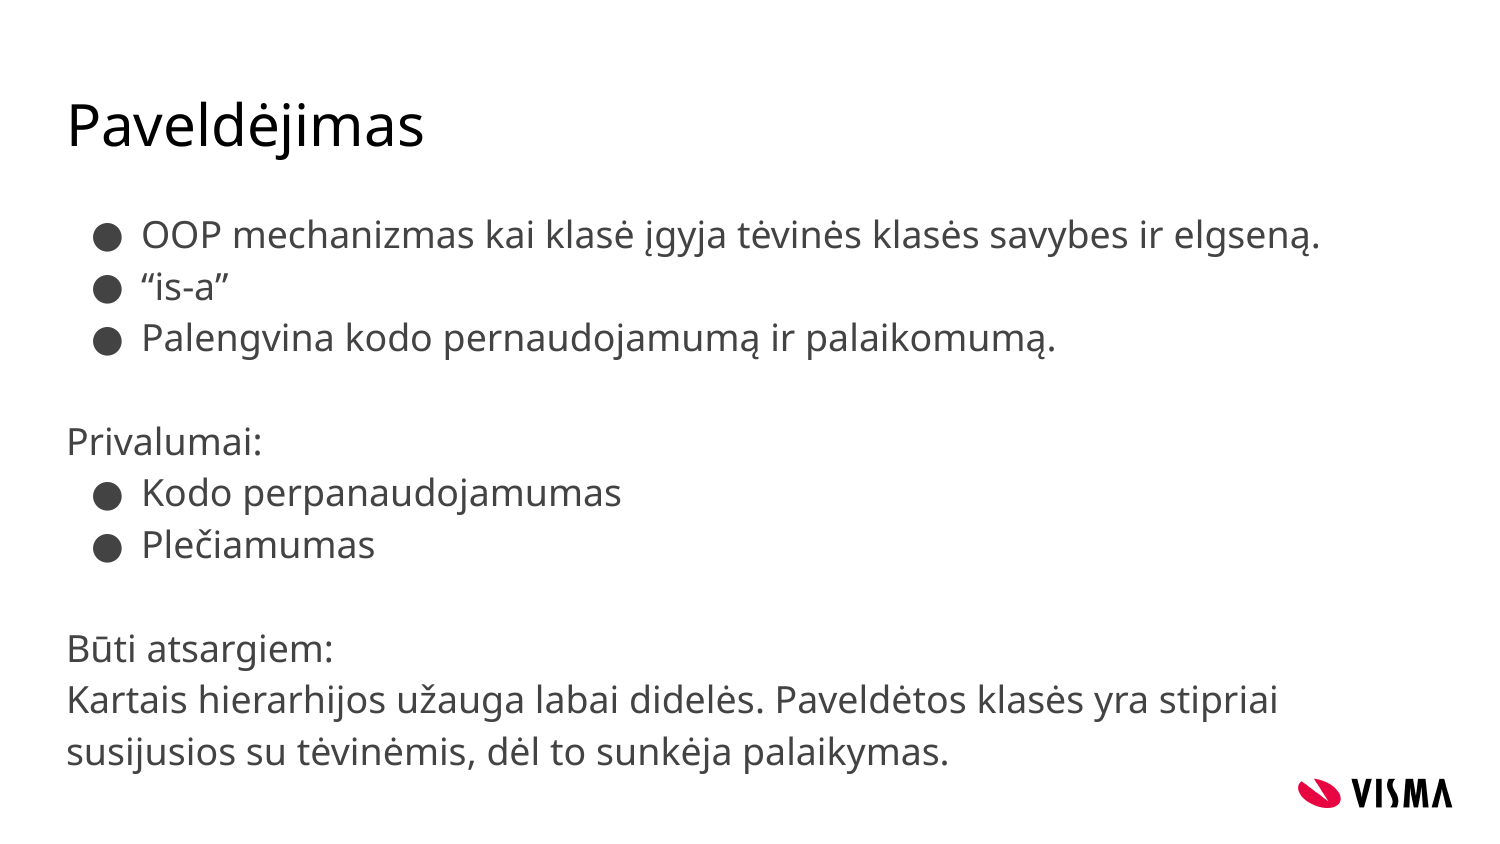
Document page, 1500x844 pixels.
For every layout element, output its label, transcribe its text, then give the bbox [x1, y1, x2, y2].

list OOP mechanizmas kai klasė įgyja tėvinės klasės savybes ir elgseną. “is-a” Palengvina kodo pernaudojamumą ir palaikomumą. Privalumai: Kodo perpanaudojamumas Plečiamumas Būti atsargiem: Kartais hierarhijos užauga labai didelės. Paveldėtos klasės yra stipriai susijusios su tėvinėmis, dėl to sunkėja palaikymas. [51, 189, 1449, 750]
picture [1280, 756, 1473, 829]
title Paveldėjimas [51, 72, 1449, 167]
